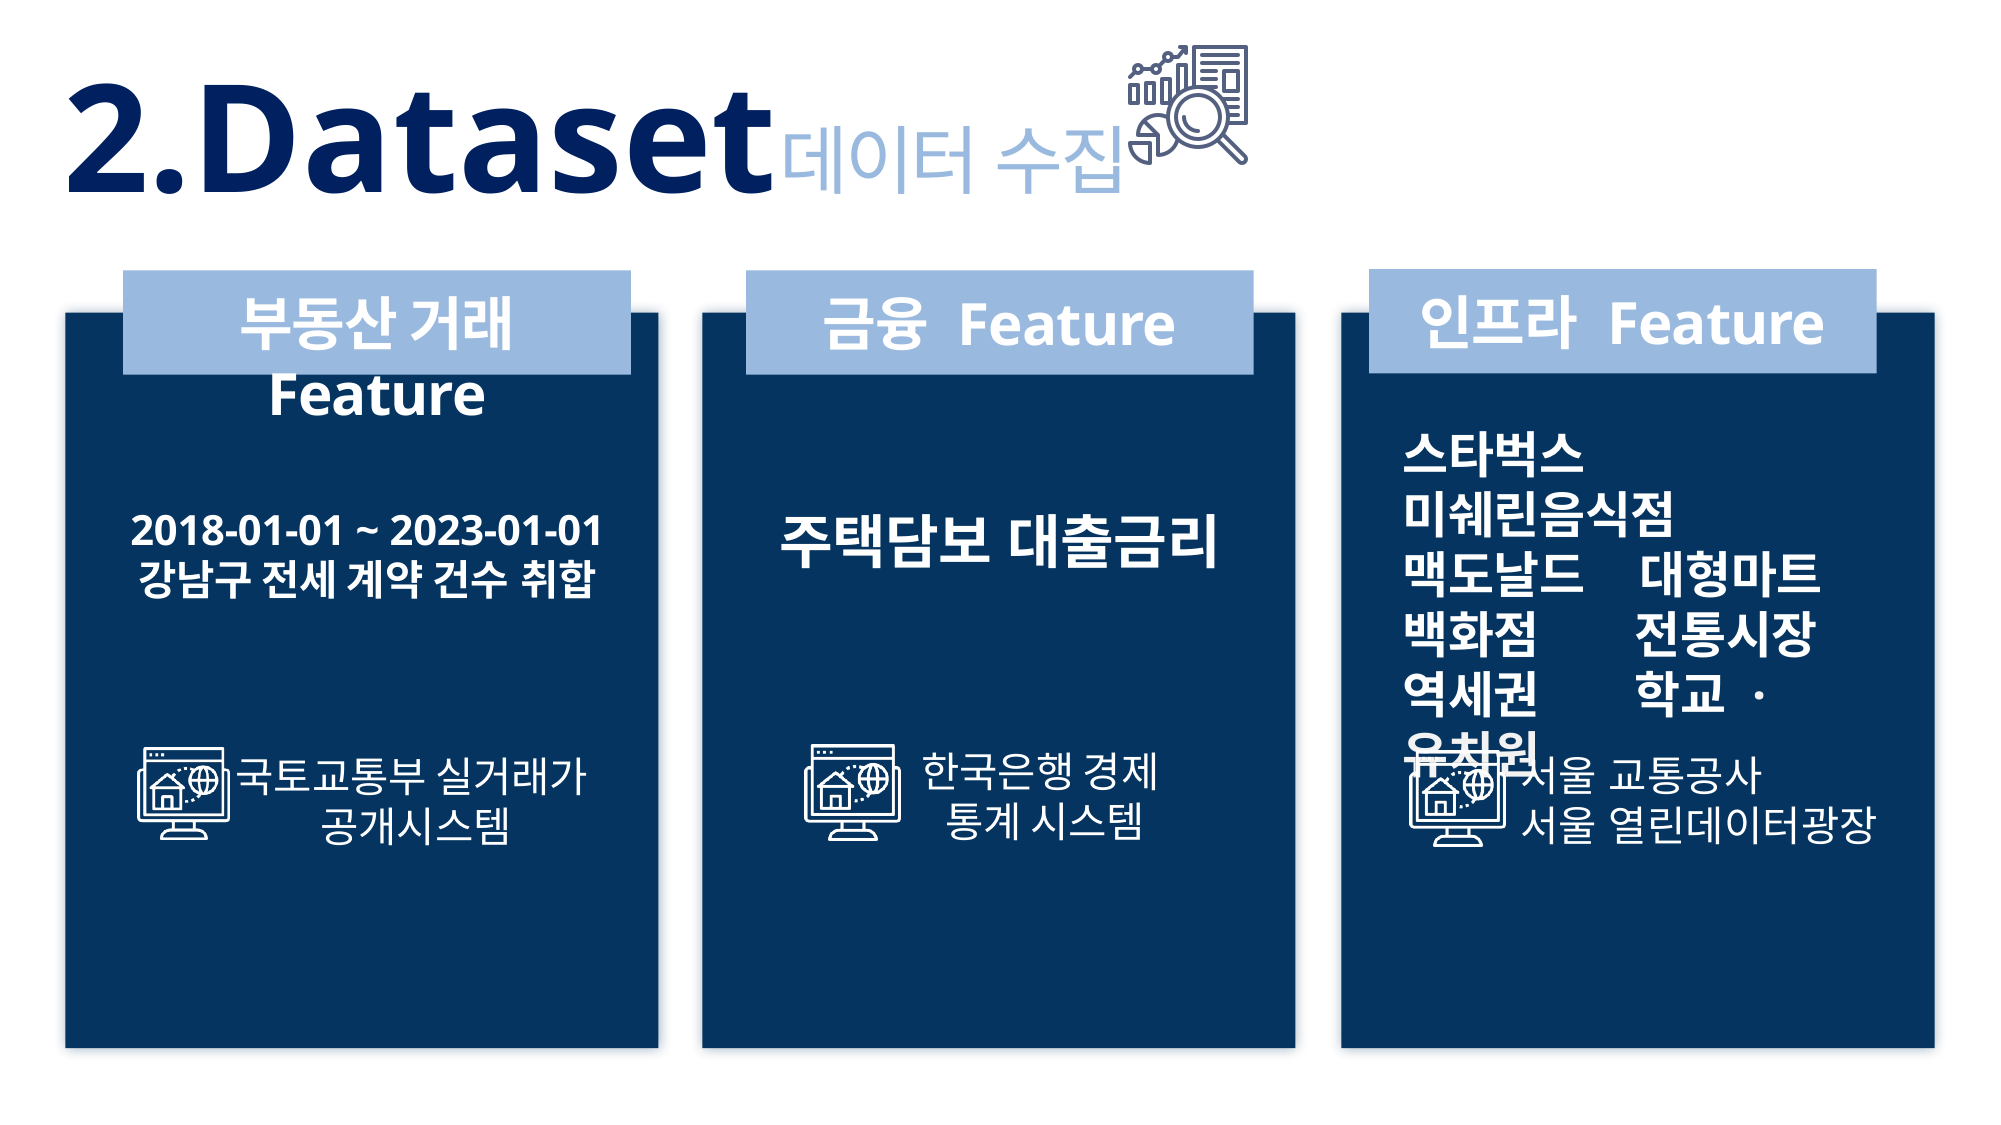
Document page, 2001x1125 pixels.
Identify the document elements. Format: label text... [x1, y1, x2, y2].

text_box 데이터 수집 [764, 106, 1145, 212]
text_box 부동산 거래 Feature [119, 279, 635, 435]
text_box [1368, 268, 1878, 278]
picture [804, 744, 901, 841]
text_box 주택담보 대출금리 [764, 497, 1236, 583]
text_box 인프라 Feature [1365, 278, 1881, 364]
text_box [745, 365, 1255, 376]
text_box 금융 Feature [742, 279, 1258, 365]
text_box 2018-01-01 ~ 2023-01-01 강남구 전세 계약 건수 취합 [115, 496, 620, 612]
picture [1409, 750, 1506, 847]
text_box [64, 311, 659, 1049]
picture [1124, 41, 1251, 169]
text_box 스타벅스 미쉐린음식점 맥도날드 대형마트 백화점 전통시장 역세권 학교 ·유치원 [1388, 416, 1896, 791]
text_box 국토교통부 실거래가 공개시스템 [220, 743, 612, 858]
text_box [1340, 311, 1936, 1049]
text_box 2.Dataset [48, 35, 792, 231]
text_box [701, 311, 1296, 1049]
text_box [122, 269, 632, 279]
text_box 서울 교통공사 서울 열린데이터광장 [1505, 742, 1893, 858]
picture [137, 747, 230, 840]
text_box [1368, 364, 1878, 374]
text_box [745, 269, 1255, 279]
text_box 한국은행 경제 통계 시스템 [907, 738, 1184, 854]
